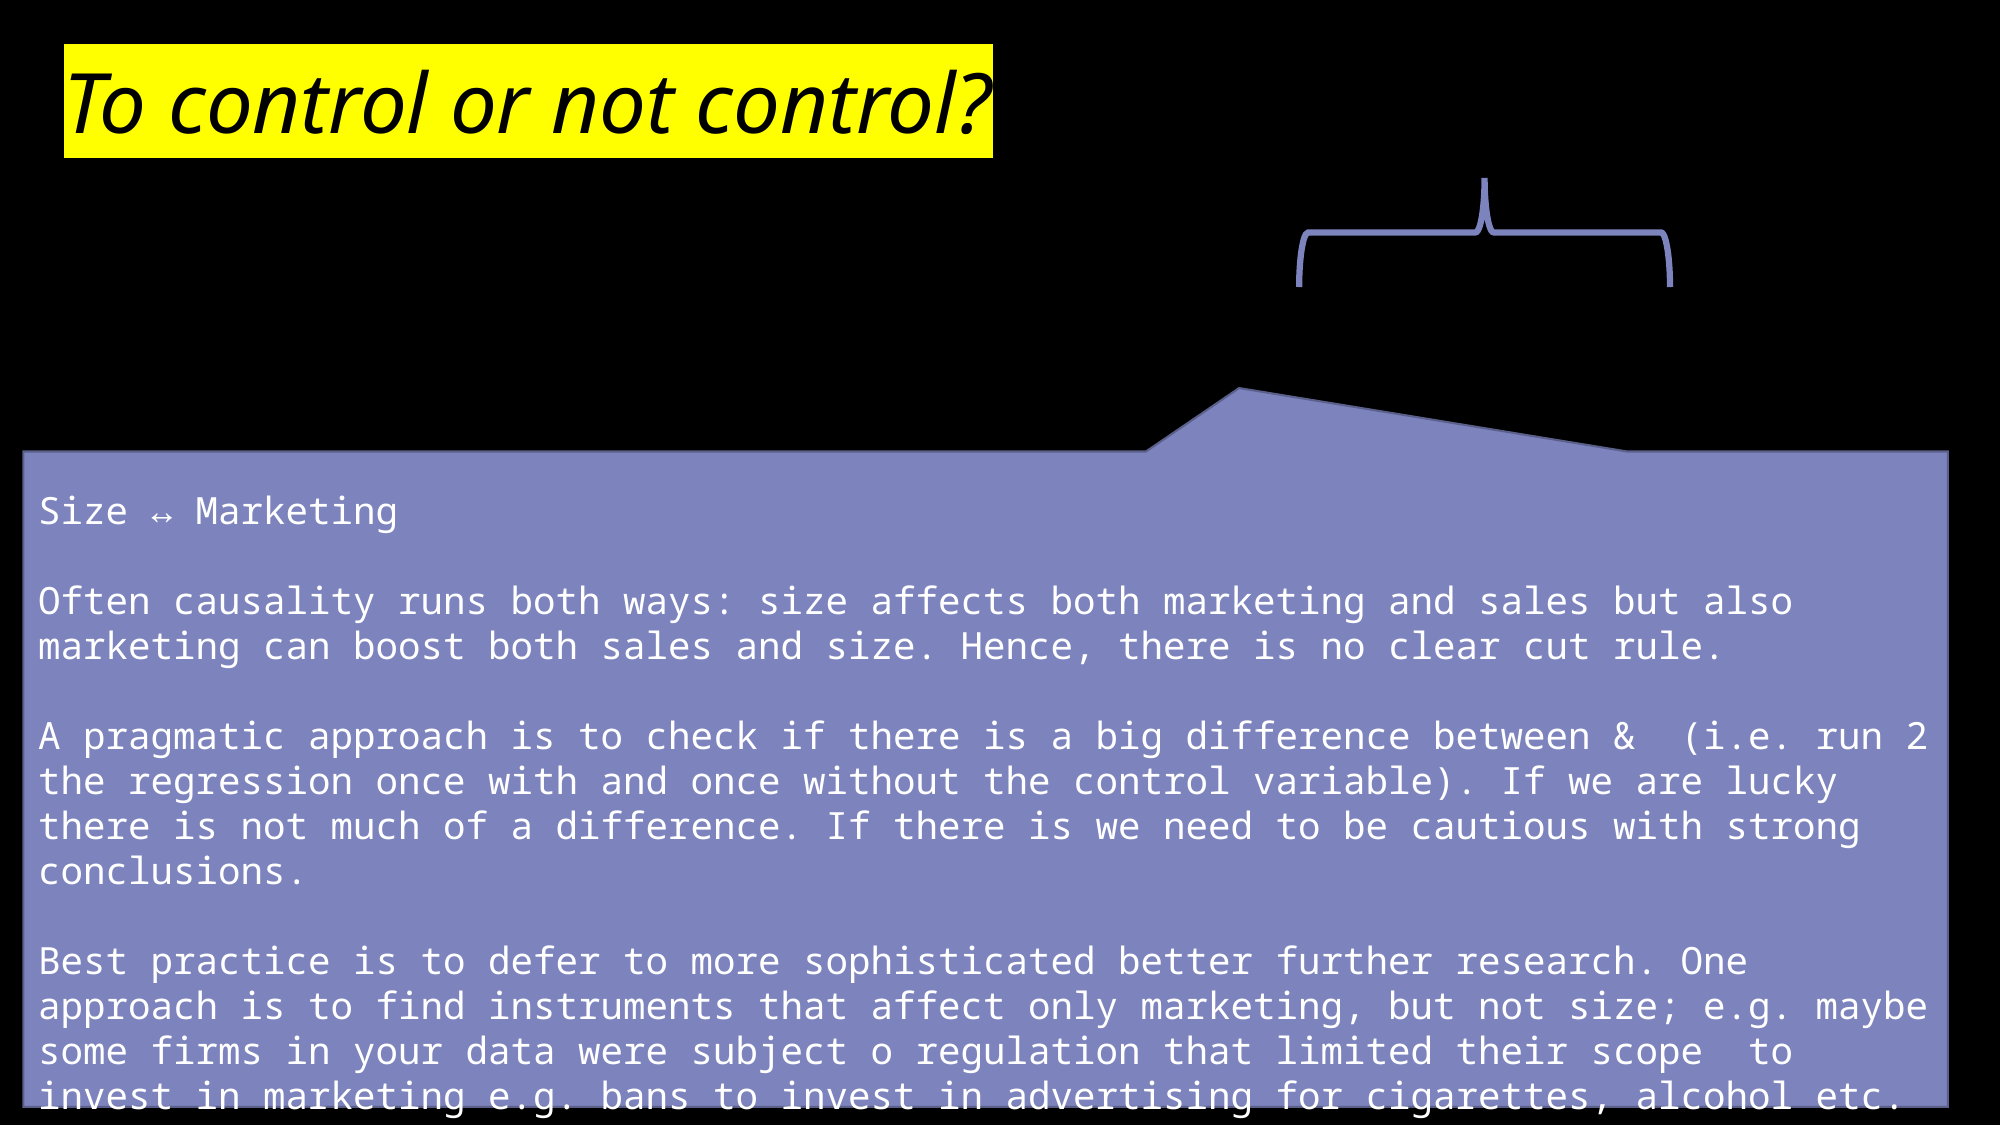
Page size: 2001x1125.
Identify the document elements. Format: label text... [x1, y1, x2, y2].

text_box [1298, 177, 1671, 288]
title To control or not control? [48, 4, 1607, 158]
